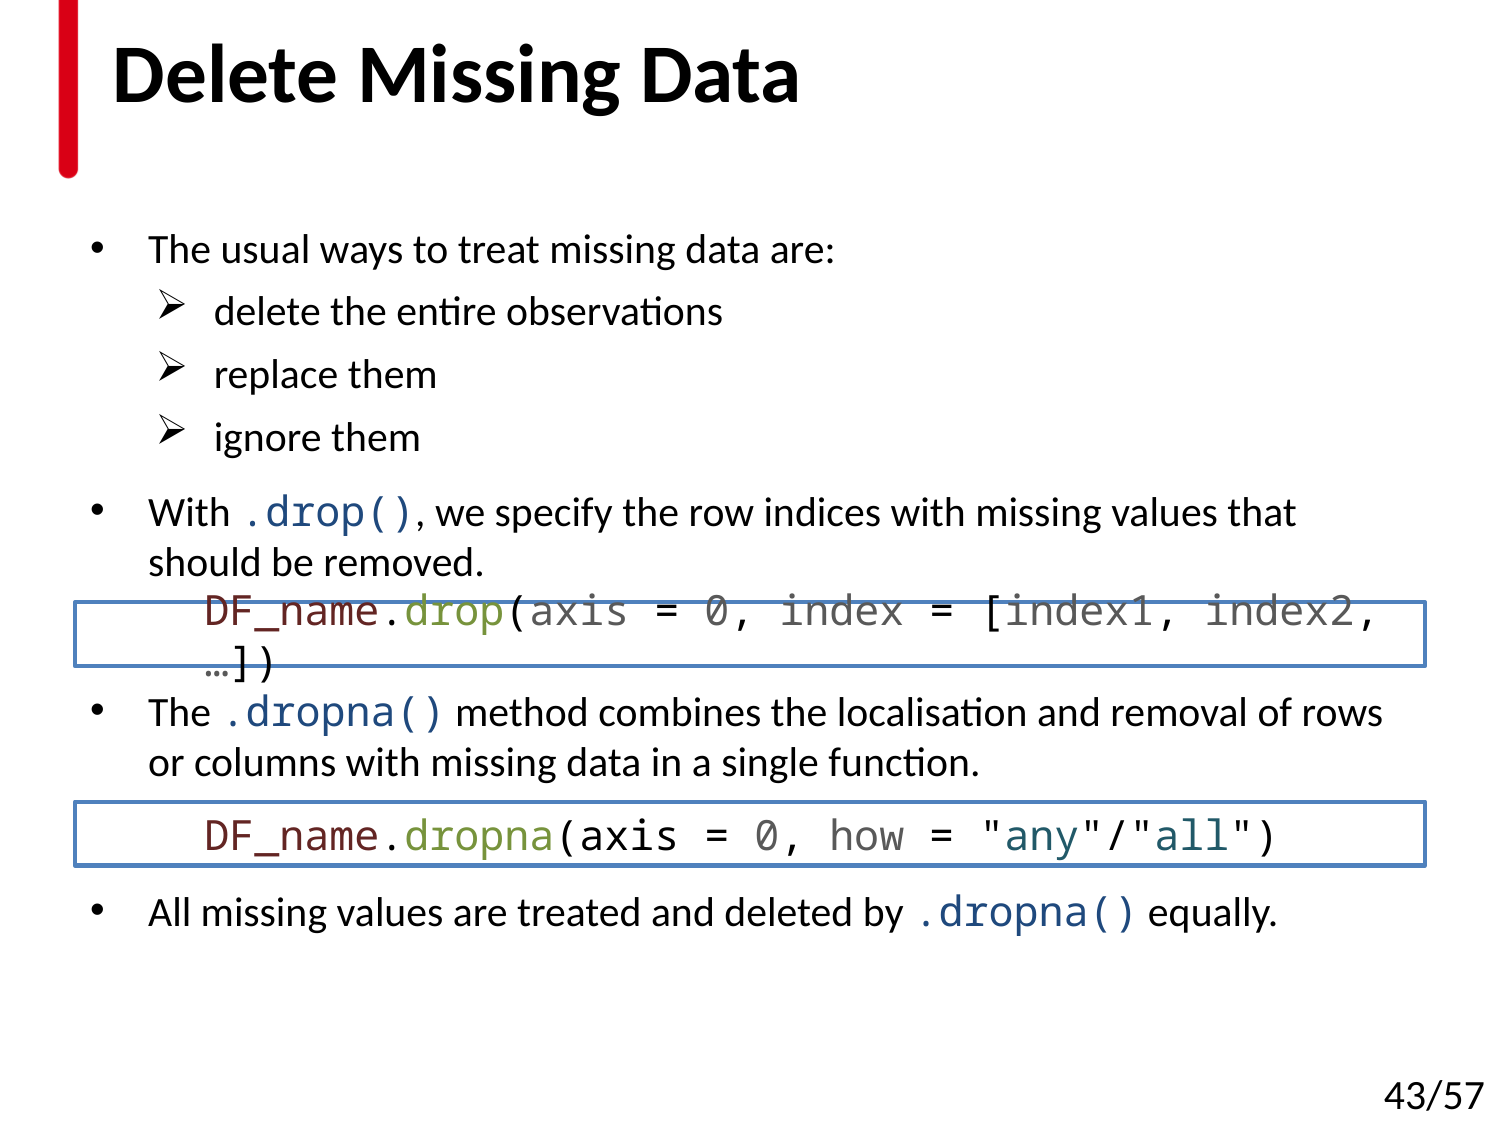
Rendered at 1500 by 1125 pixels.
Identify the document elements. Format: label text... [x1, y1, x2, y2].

text_box DF_name.drop(axis = 0, index = [index1, index2, …]) [73, 600, 1427, 668]
title Delete Missing Data [97, 0, 1500, 138]
list The usual ways to treat missing data are: delete the entire observations replace them ignore them With .drop(), we specify the row indices with missing values that should be removed. The .dropna() method combines the localisation and removal of rows or columns with missing data in a single function. All missing values are treated and deleted by .dropna() equally. [75, 868, 1425, 957]
text_box DF_name.dropna(axis = 0, how = "any"/"all") [73, 800, 1427, 868]
list The usual ways to treat missing data are: delete the entire observations replace them ignore them With .drop(), we specify the row indices with missing values that should be removed. The .dropna() method combines the localisation and removal of rows or columns with missing data in a single function. All missing values are treated and deleted by .dropna() equally. [75, 668, 1425, 800]
list The usual ways to treat missing data are: delete the entire observations replace them ignore them With .drop(), we specify the row indices with missing values that should be removed. The .dropna() method combines the localisation and removal of rows or columns with missing data in a single function. All missing values are treated and deleted by .dropna() equally. [75, 214, 1425, 600]
picture [57, 0, 81, 200]
